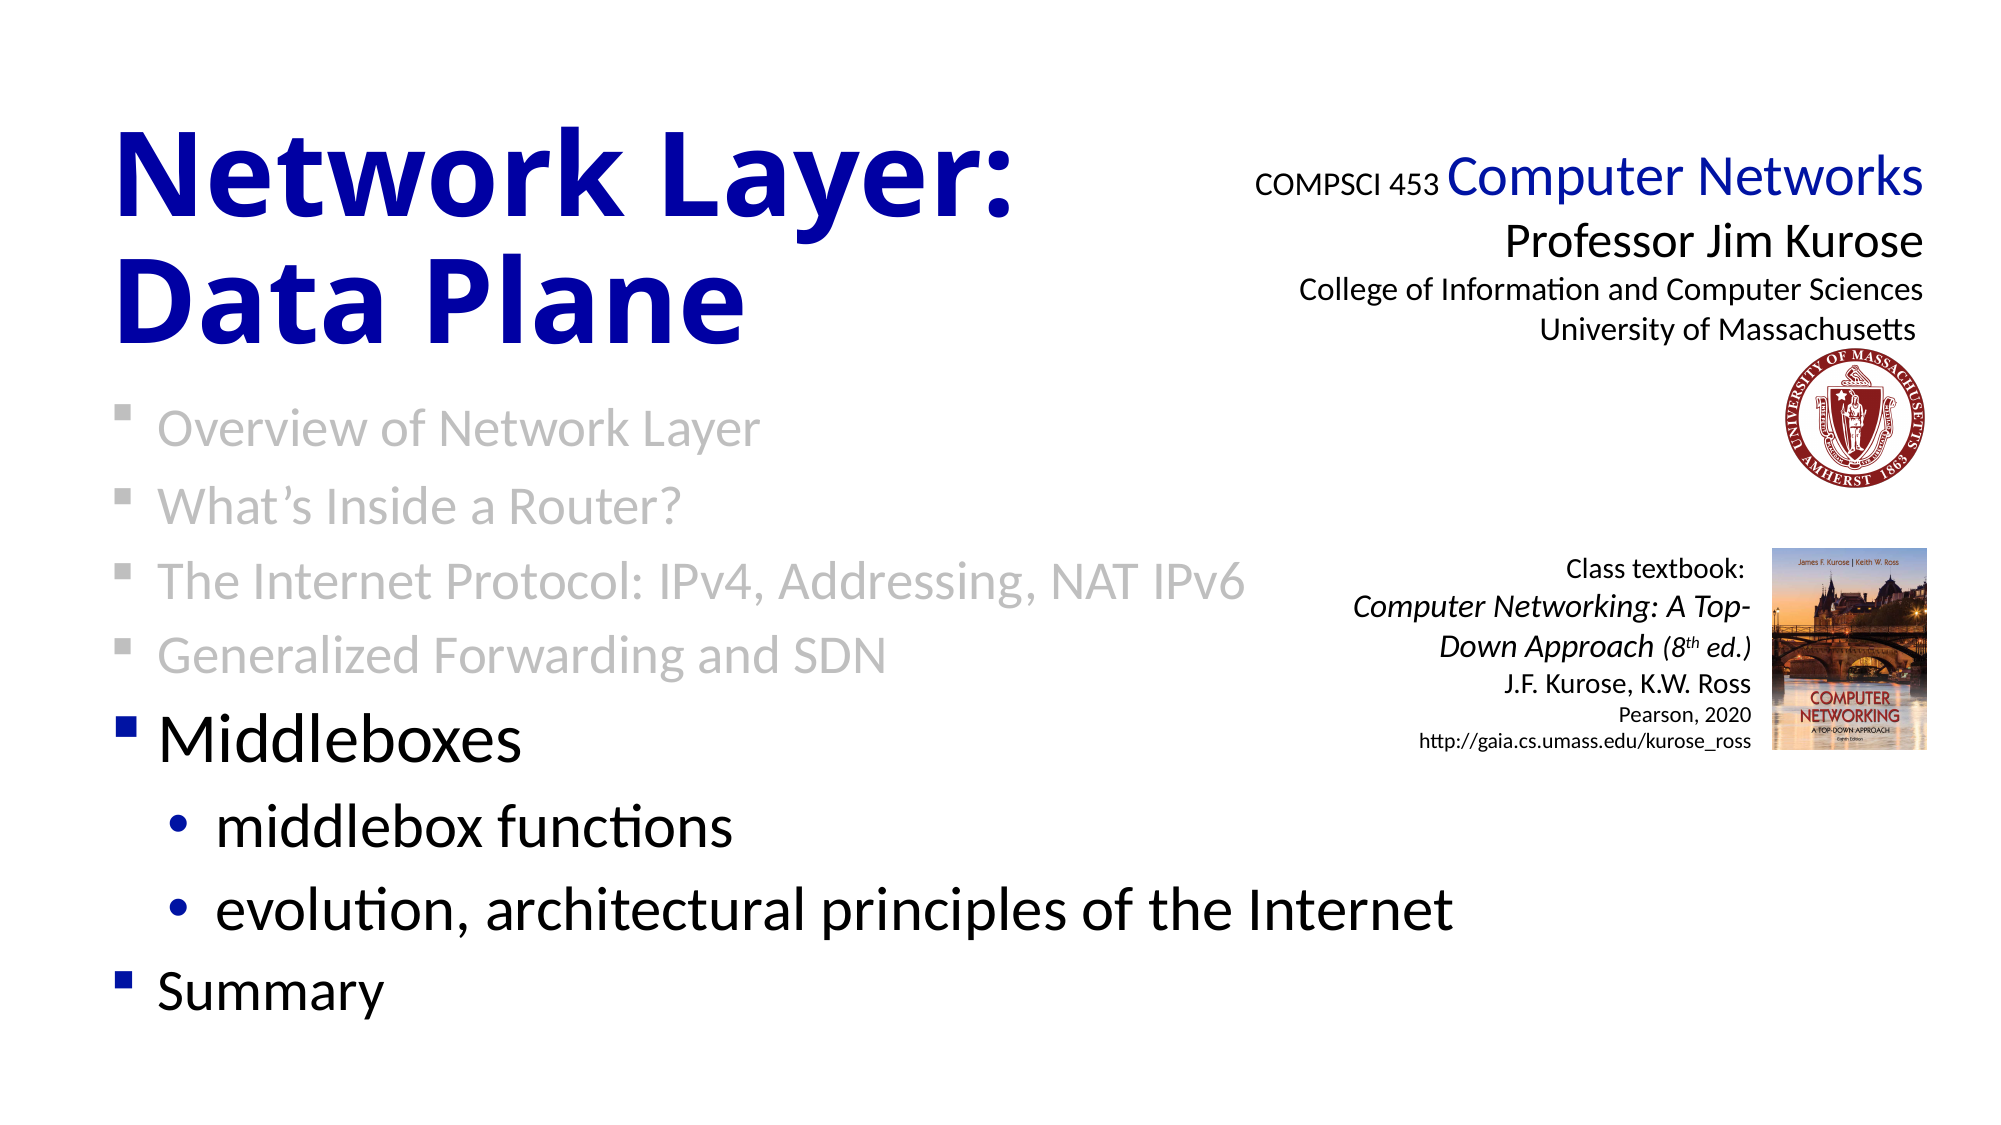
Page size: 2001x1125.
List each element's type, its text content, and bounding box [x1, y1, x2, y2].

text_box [1217, 129, 1940, 765]
text_box Overview of Network Layer What’s Inside a Router? The Internet Protocol: IPv4, Addressing, NAT IPv6 Generalized Forwarding and SDN Middleboxes middlebox functions evolution, architectural principles of the Internet Summary [75, 378, 1477, 1063]
title Network Layer: Data Plane [95, 106, 1170, 378]
